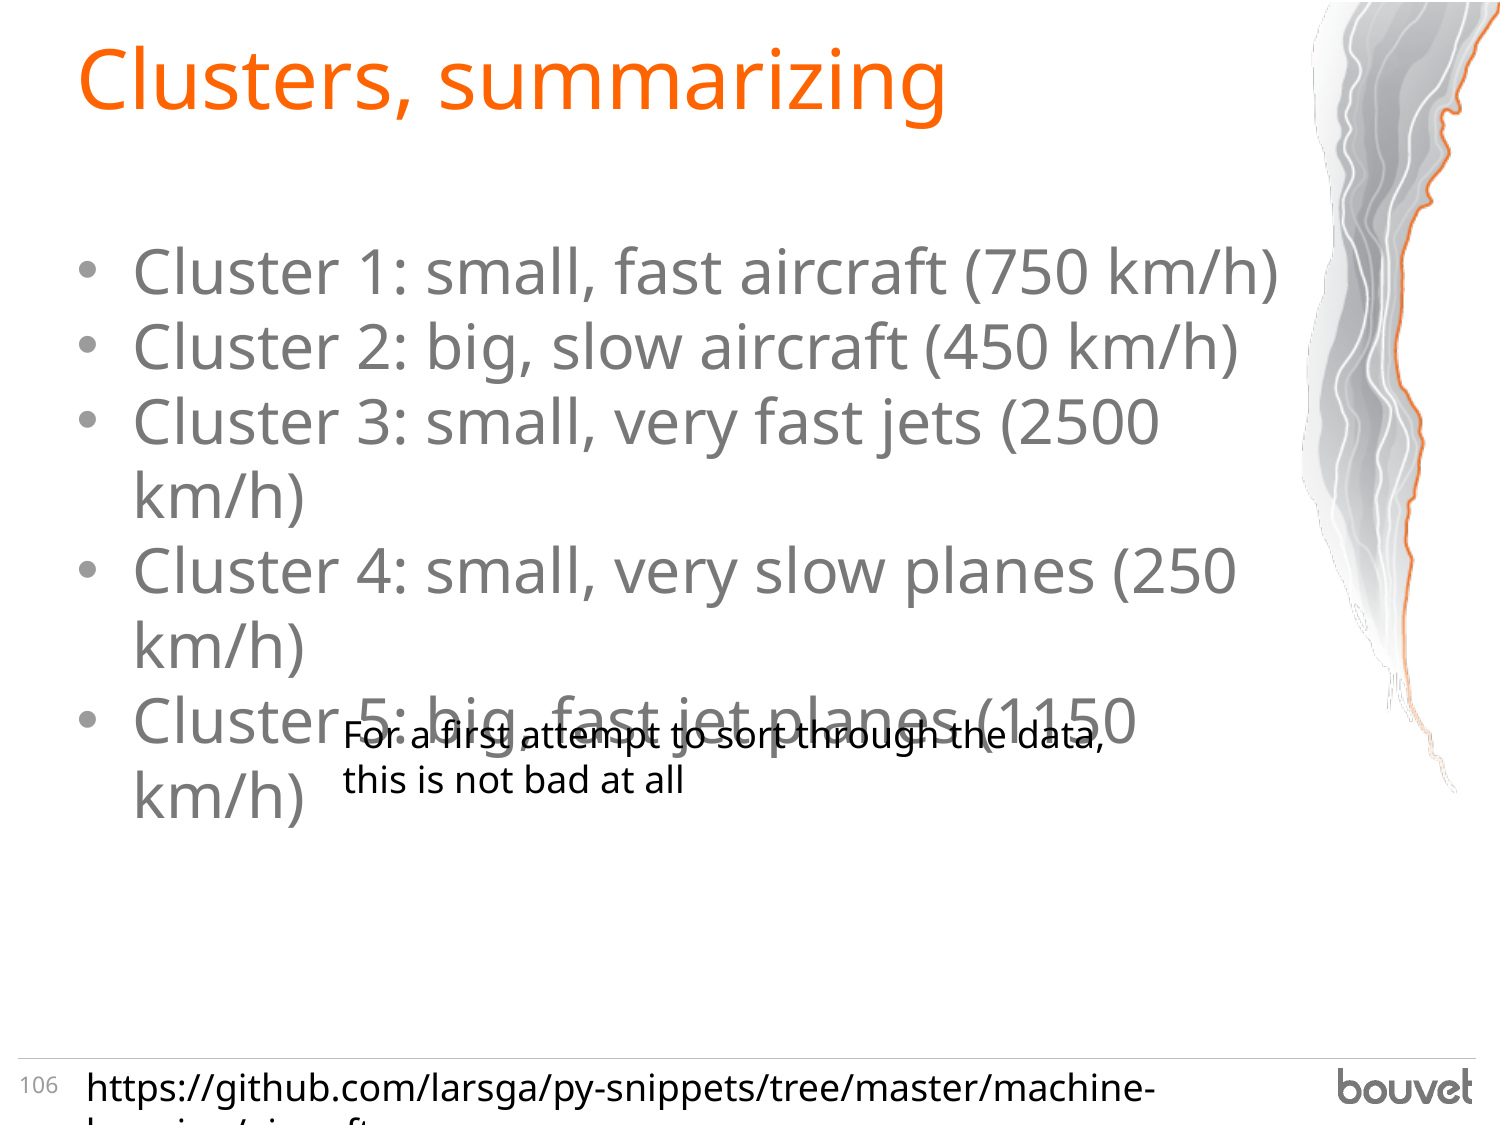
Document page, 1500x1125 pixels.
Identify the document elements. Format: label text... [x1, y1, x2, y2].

picture [1257, 2, 1500, 889]
slide_number 106 [18, 1070, 71, 1101]
title Clusters, summarizing [76, 42, 1306, 220]
list Cluster 1: small, fast aircraft (750 km/h) Cluster 2: big, slow aircraft (450 km/h) Cluster 3: small, very fast jets (2500 km/h) Cluster 4: small, very slow planes (250 km/h) Cluster 5: big, fast jet planes (1150 km/h) [76, 231, 1282, 1004]
text_box https://github.com/larsga/py-snippets/tree/master/machine-learning/aircraft [71, 1057, 1317, 1125]
text_box For a first attempt to sort through the data, this is not bad at all [327, 704, 1121, 809]
picture [1338, 1068, 1472, 1104]
